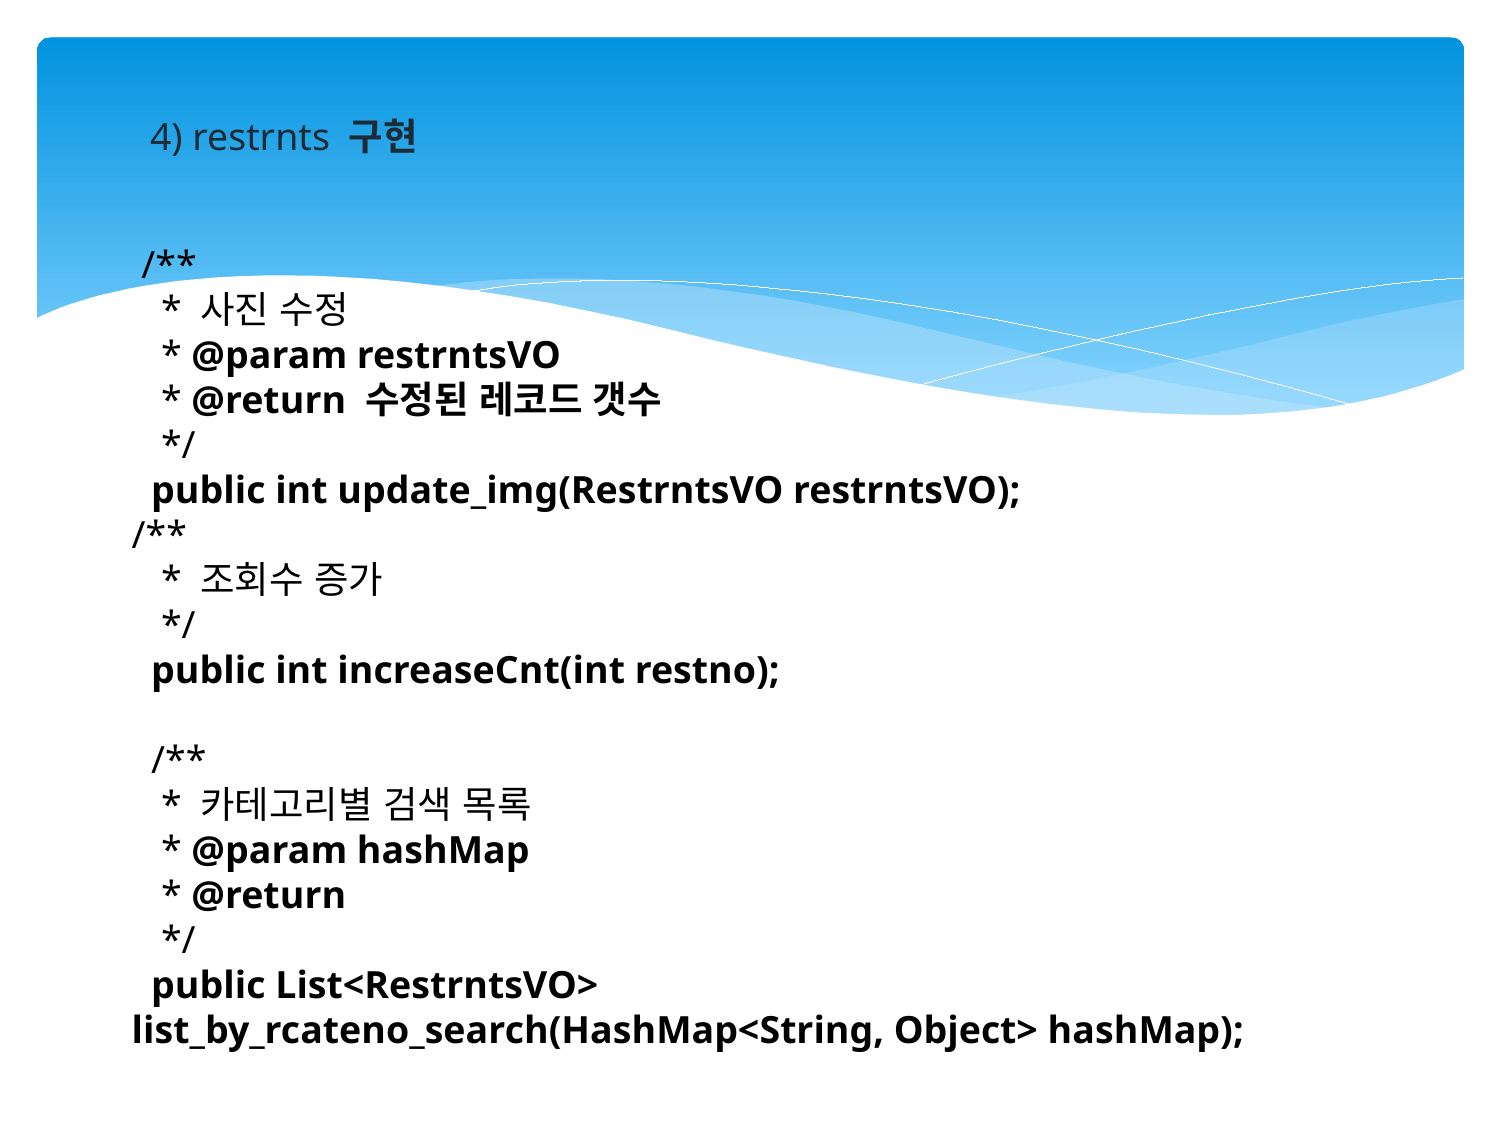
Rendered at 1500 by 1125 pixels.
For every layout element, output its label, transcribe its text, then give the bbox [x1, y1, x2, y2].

text_box 4) restrnts 구현 [135, 67, 1485, 200]
text_box /** * 사진 수정 * @param restrntsVO * @return 수정된 레코드 갯수 */ public int update_img(RestrntsVO restrntsVO); /** * 조회수 증가 */ public int increaseCnt(int restno); /** * 카테고리별 검색 목록 * @param hashMap * @return */ public List<RestrntsVO> list_by_rcateno_search(HashMap<String, Object> hashMap); [116, 233, 1374, 1059]
